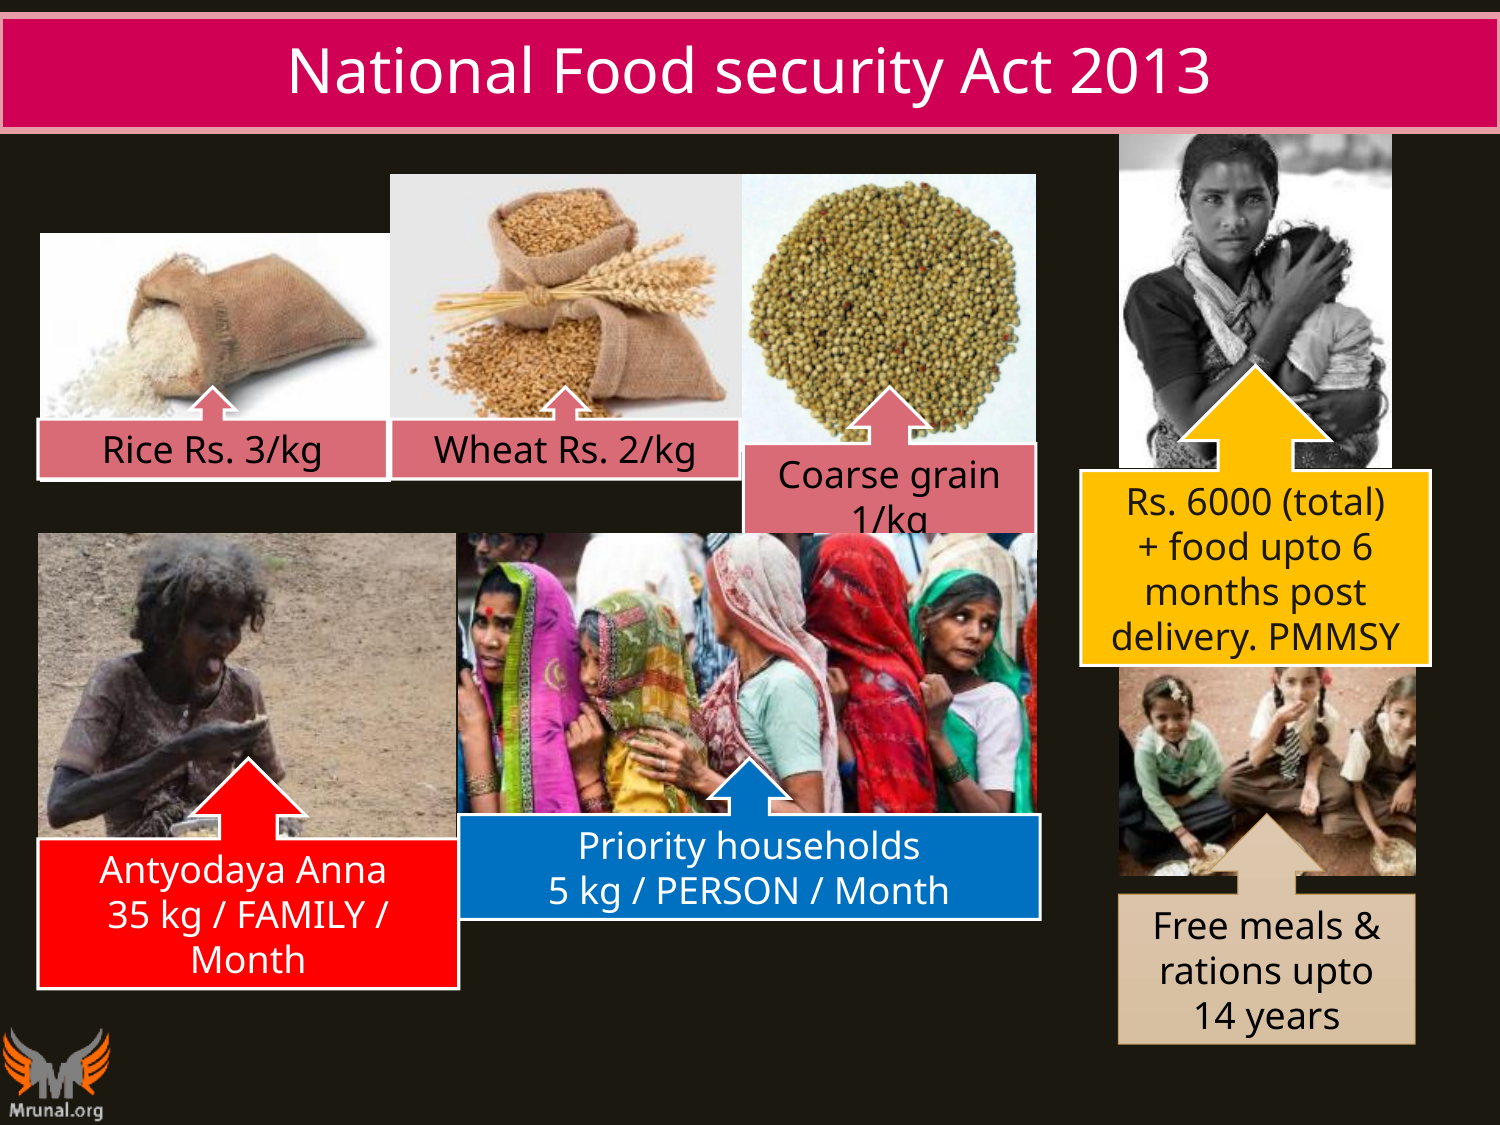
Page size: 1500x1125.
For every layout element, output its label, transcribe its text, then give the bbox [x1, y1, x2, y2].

picture [0, 1024, 114, 1125]
text_box Free meals & rations upto 14 years [1117, 876, 1416, 1045]
text_box Priority households 5 kg / PERSON / Month [457, 813, 1042, 921]
text_box Antyodaya Anna 35 kg / FAMILY / Month [36, 837, 461, 991]
text_box Coarse grain 1/kg [741, 441, 1038, 550]
picture [37, 533, 456, 884]
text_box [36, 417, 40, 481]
text_box Wheat Rs. 2/kg [391, 452, 741, 481]
picture [1119, 106, 1392, 468]
title National Food security Act 2013 [0, 12, 1500, 134]
picture [40, 174, 1036, 482]
text_box Rs. 6000 (total) + food upto 6 months post delivery. PMMSY [1079, 468, 1432, 667]
picture [1119, 640, 1416, 876]
picture [458, 533, 1037, 881]
